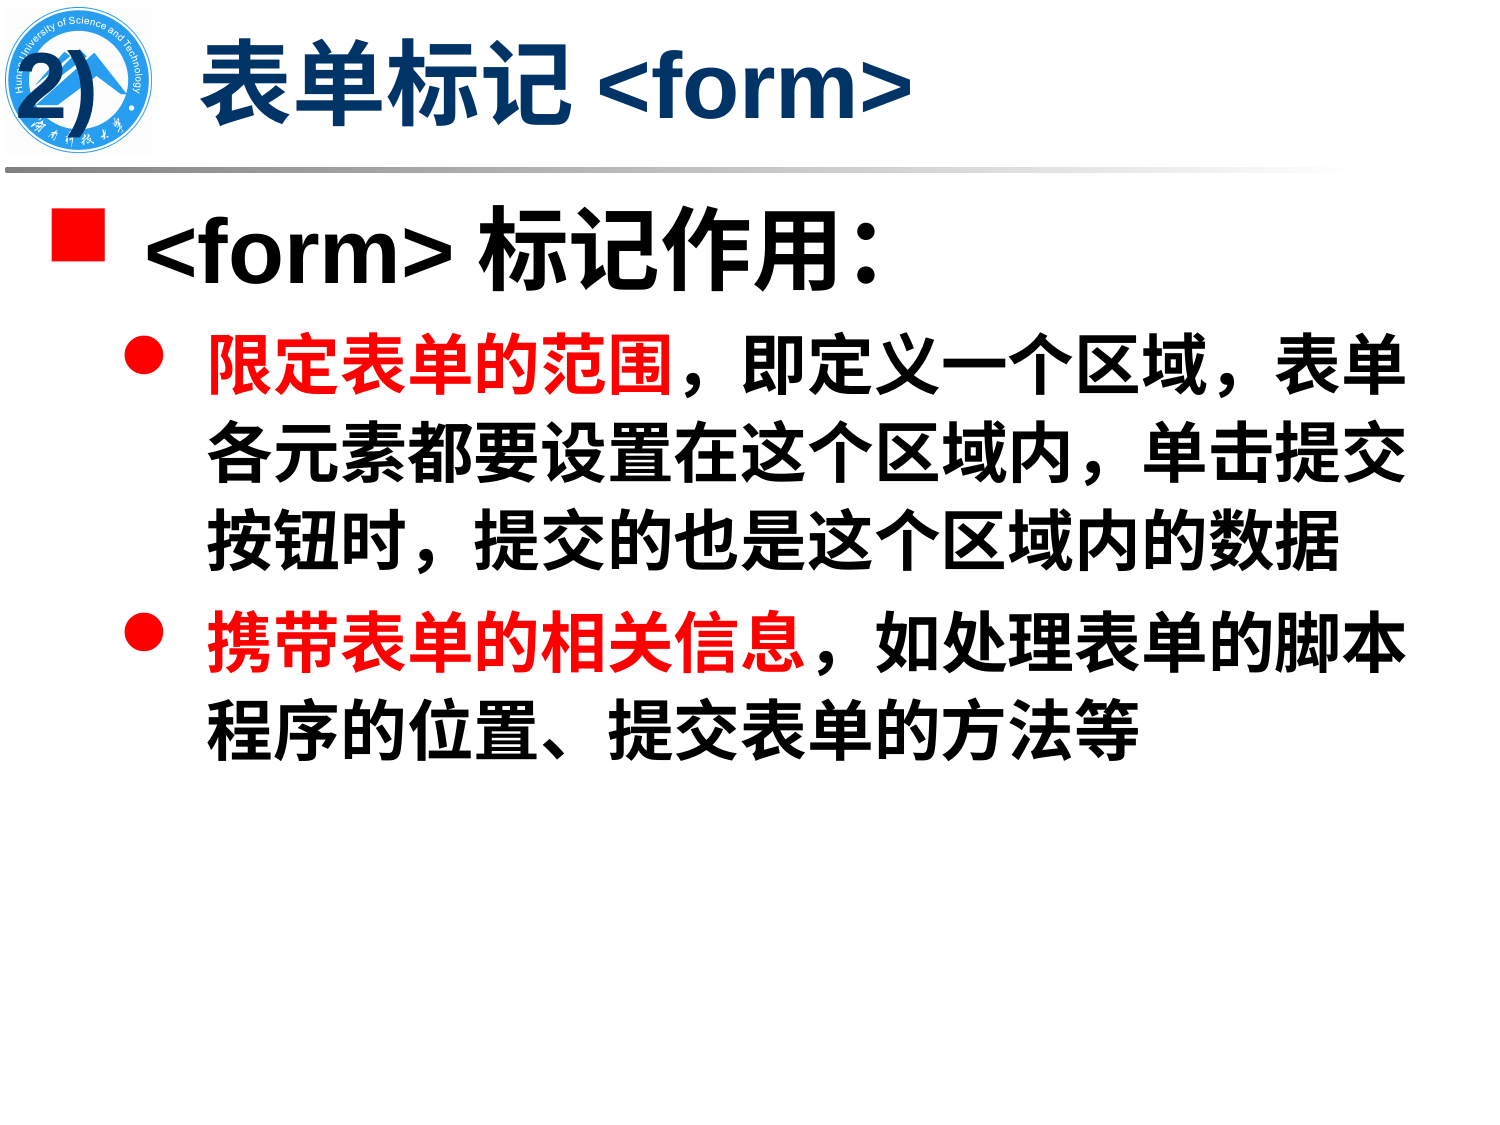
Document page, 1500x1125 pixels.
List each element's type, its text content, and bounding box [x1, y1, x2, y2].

list <form>标记作用： 限定表单的范围，即定义一个区域，表单各元素都要设置在这个区域内，单击提交按钮时，提交的也是这个区域内的数据 携带表单的相关信息，如处理表单的脚本程序的位置、提交表单的方法等 [29, 184, 1448, 870]
picture [5, 133, 152, 153]
picture [5, 7, 152, 30]
title 2) 表单标记<form> [0, 30, 1361, 133]
